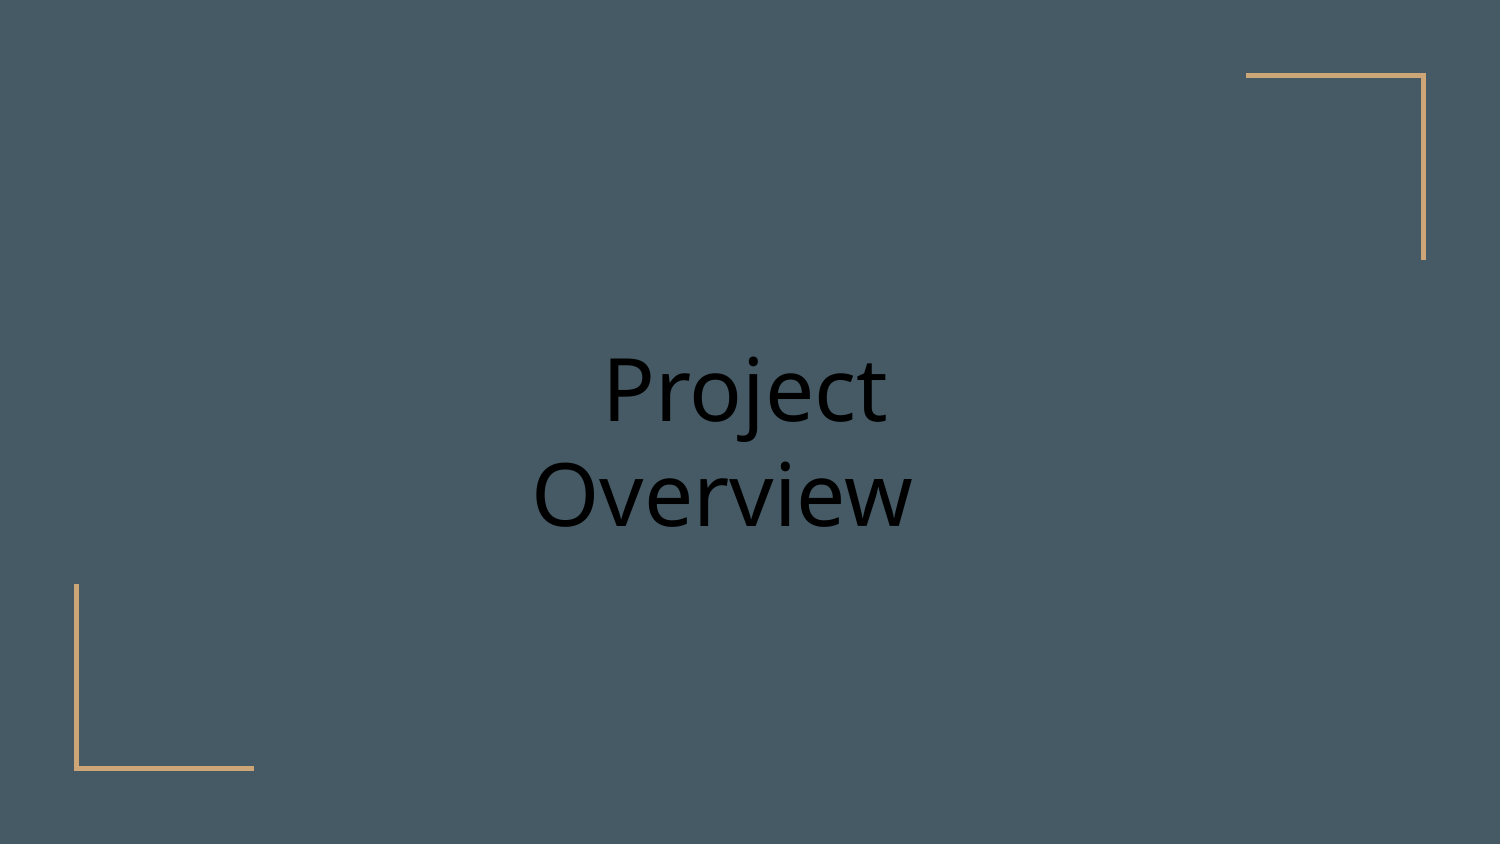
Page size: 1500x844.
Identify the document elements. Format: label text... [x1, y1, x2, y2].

title Project Overview [427, 314, 1040, 564]
